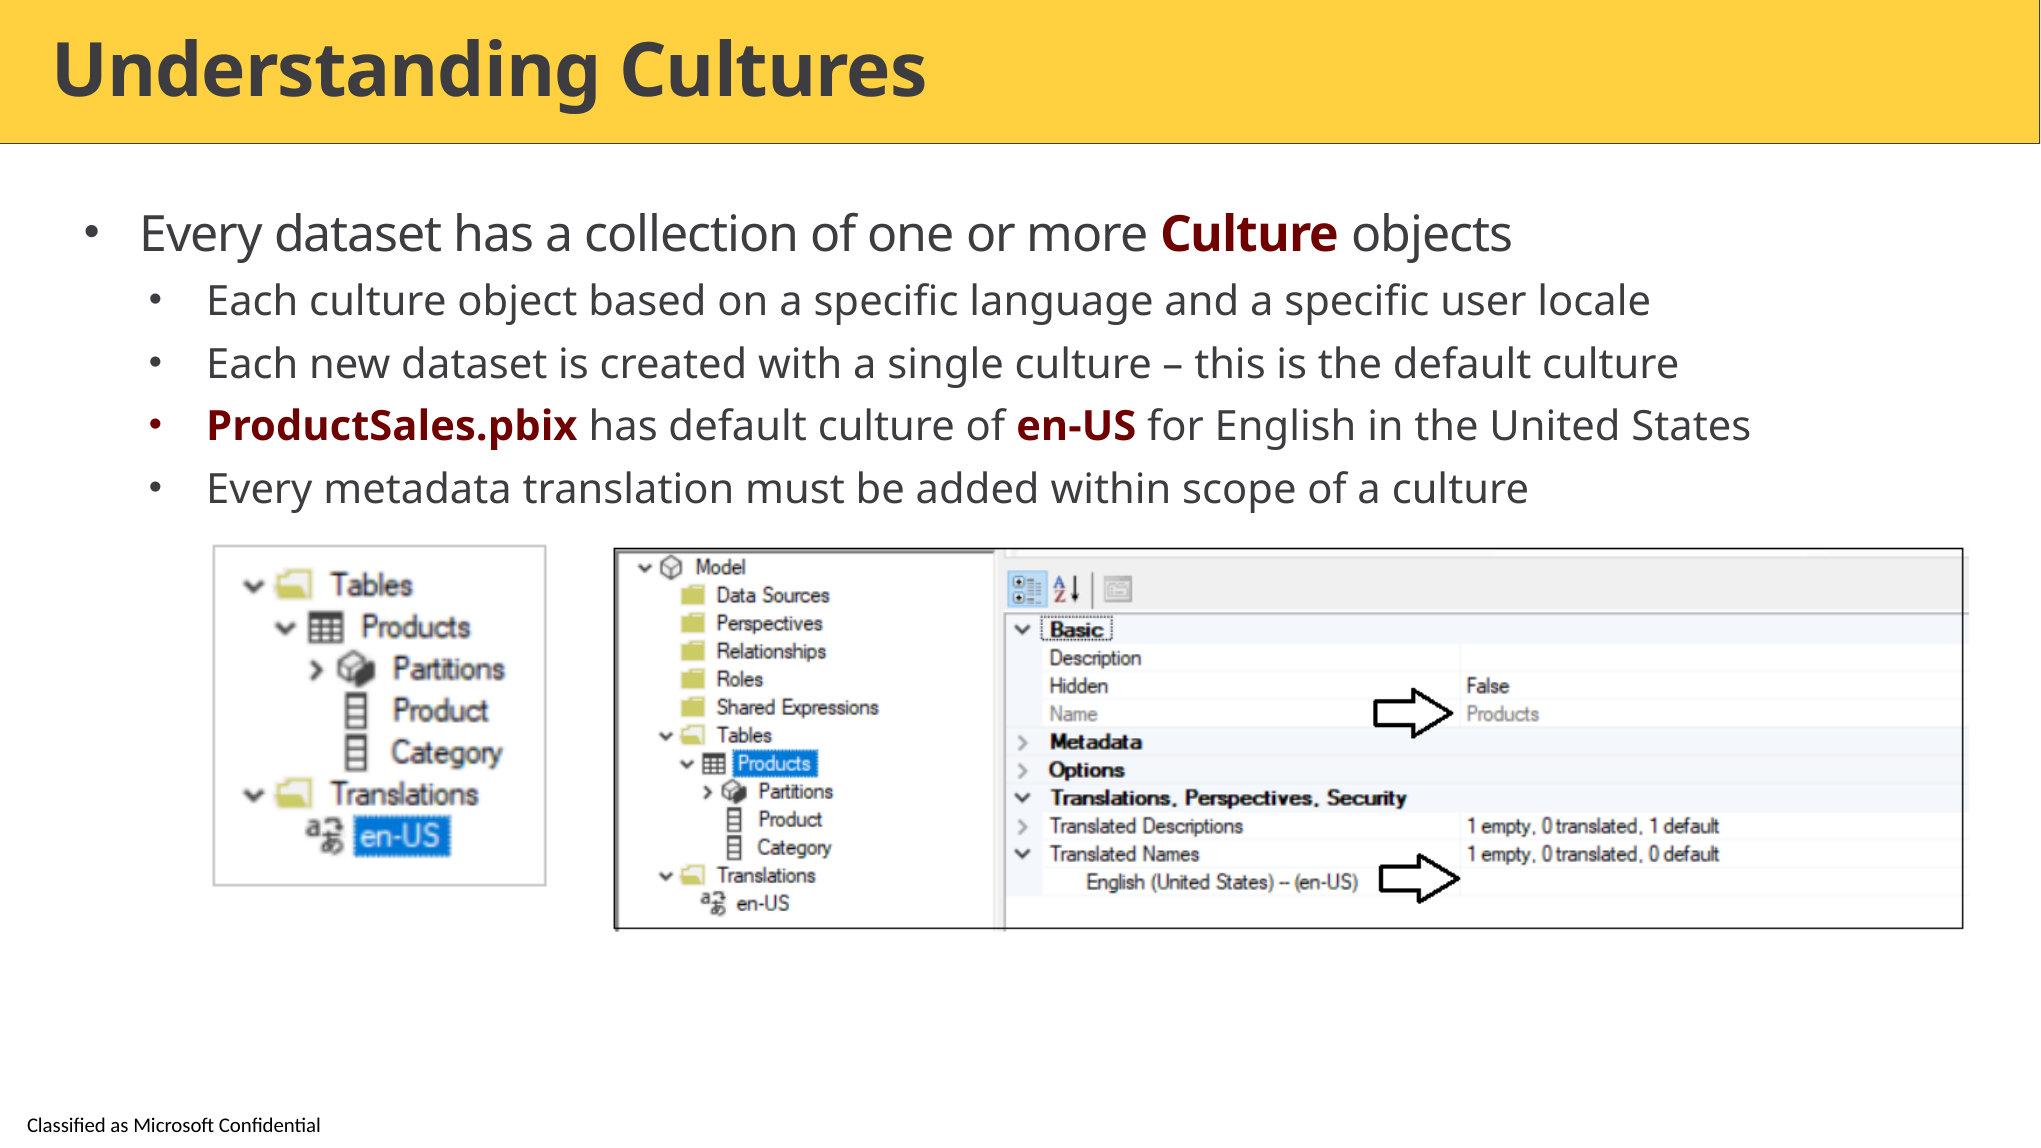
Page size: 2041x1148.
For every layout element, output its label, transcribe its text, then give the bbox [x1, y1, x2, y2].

title Understanding Cultures [51, 31, 1988, 113]
picture [187, 527, 569, 901]
picture [597, 533, 1979, 939]
list Every dataset has a collection of one or more Culture objects Each culture object based on a specific language and a specific user locale Each new dataset is created with a single culture – this is the default culture ProductSales.pbix has default culture of en-US for English in the United States Every metadata translation must be added within scope of a culture [83, 201, 1988, 515]
